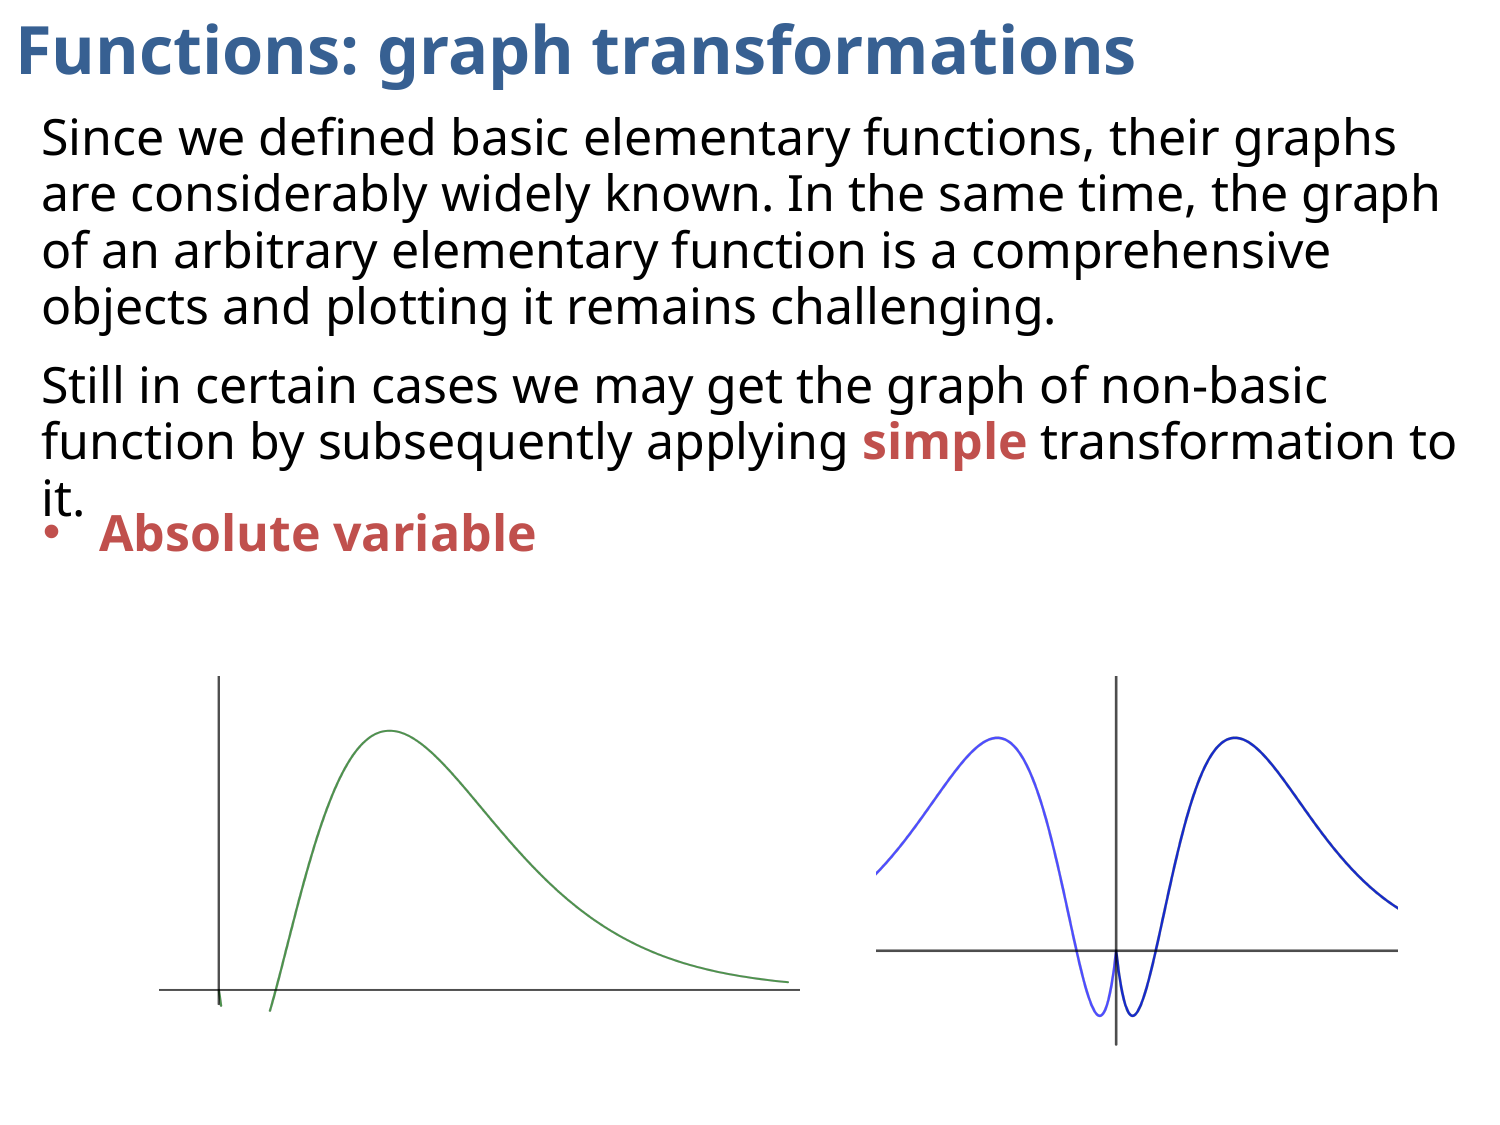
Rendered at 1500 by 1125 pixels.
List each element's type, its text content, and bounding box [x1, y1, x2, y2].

picture [876, 676, 1399, 1077]
text_box Since we defined basic elementary functions, their graphs are considerably widely known. In the same time, the graph of an arbitrary elementary function is a comprehensive objects and plotting it remains challenging. [26, 101, 1474, 349]
title Functions: graph transformations [0, 0, 1500, 102]
text_box Still in certain cases we may get the graph of non-basic function by subsequently applying simple transformation to it. [26, 349, 1474, 480]
picture [159, 676, 800, 1077]
